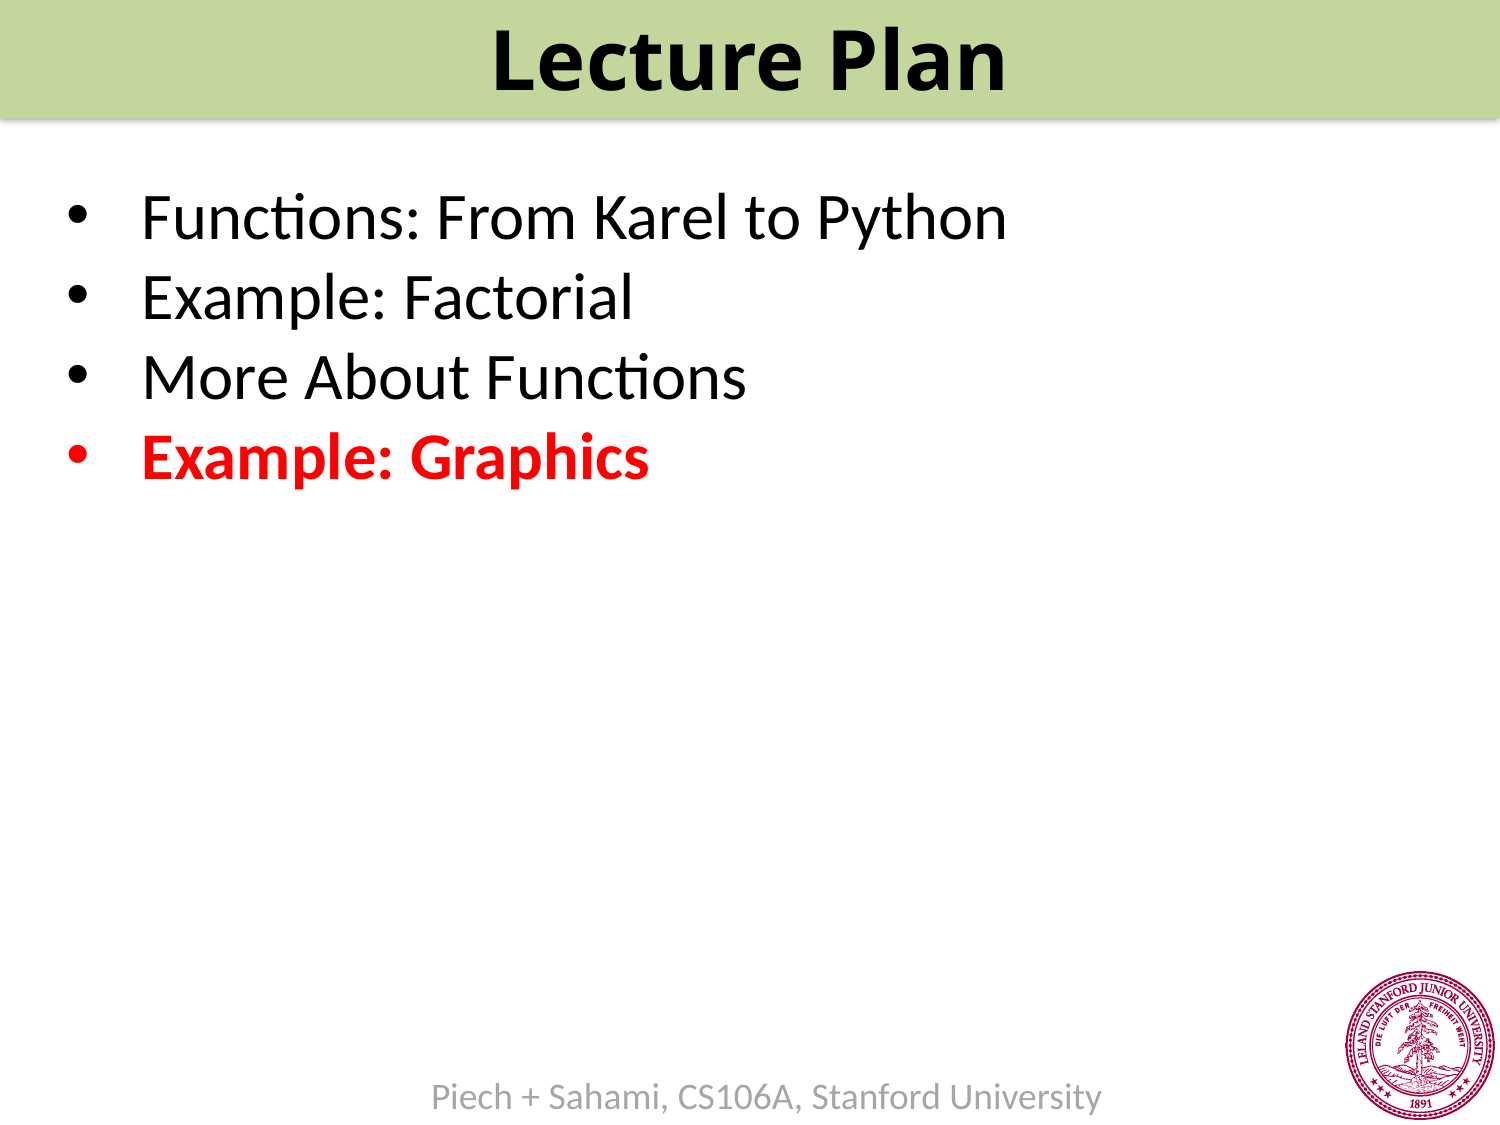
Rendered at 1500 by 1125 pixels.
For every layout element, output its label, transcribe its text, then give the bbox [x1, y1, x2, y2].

text_box Functions: From Karel to Python Example: Factorial More About Functions Example: Graphics [52, 165, 1025, 501]
text_box Lecture Plan [0, 0, 1500, 122]
picture [1345, 971, 1495, 1120]
